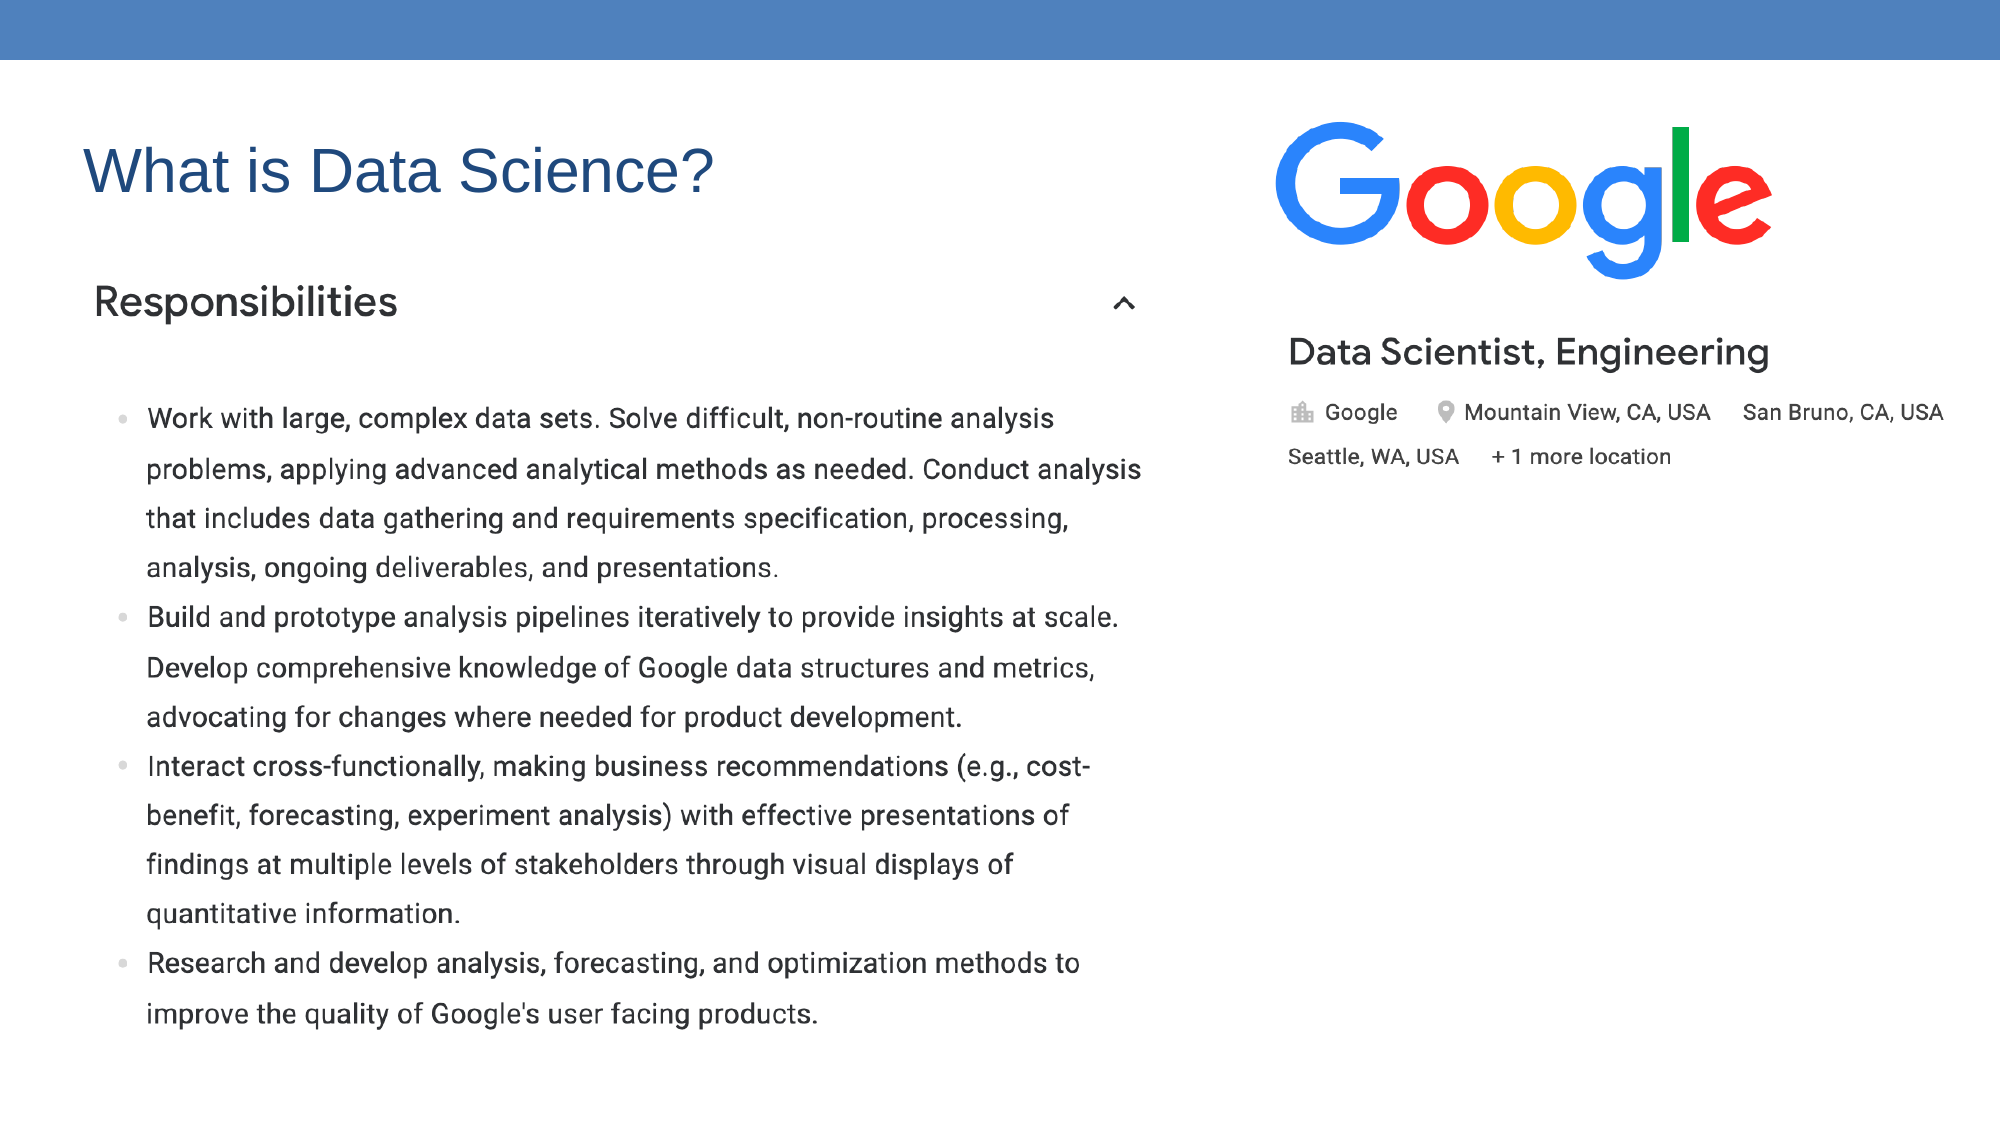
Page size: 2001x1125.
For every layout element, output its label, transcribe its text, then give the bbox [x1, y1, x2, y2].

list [78, 259, 1164, 1060]
text_box What is Data Science? [68, 86, 1869, 249]
picture [1265, 318, 1970, 499]
picture [1275, 121, 1775, 285]
